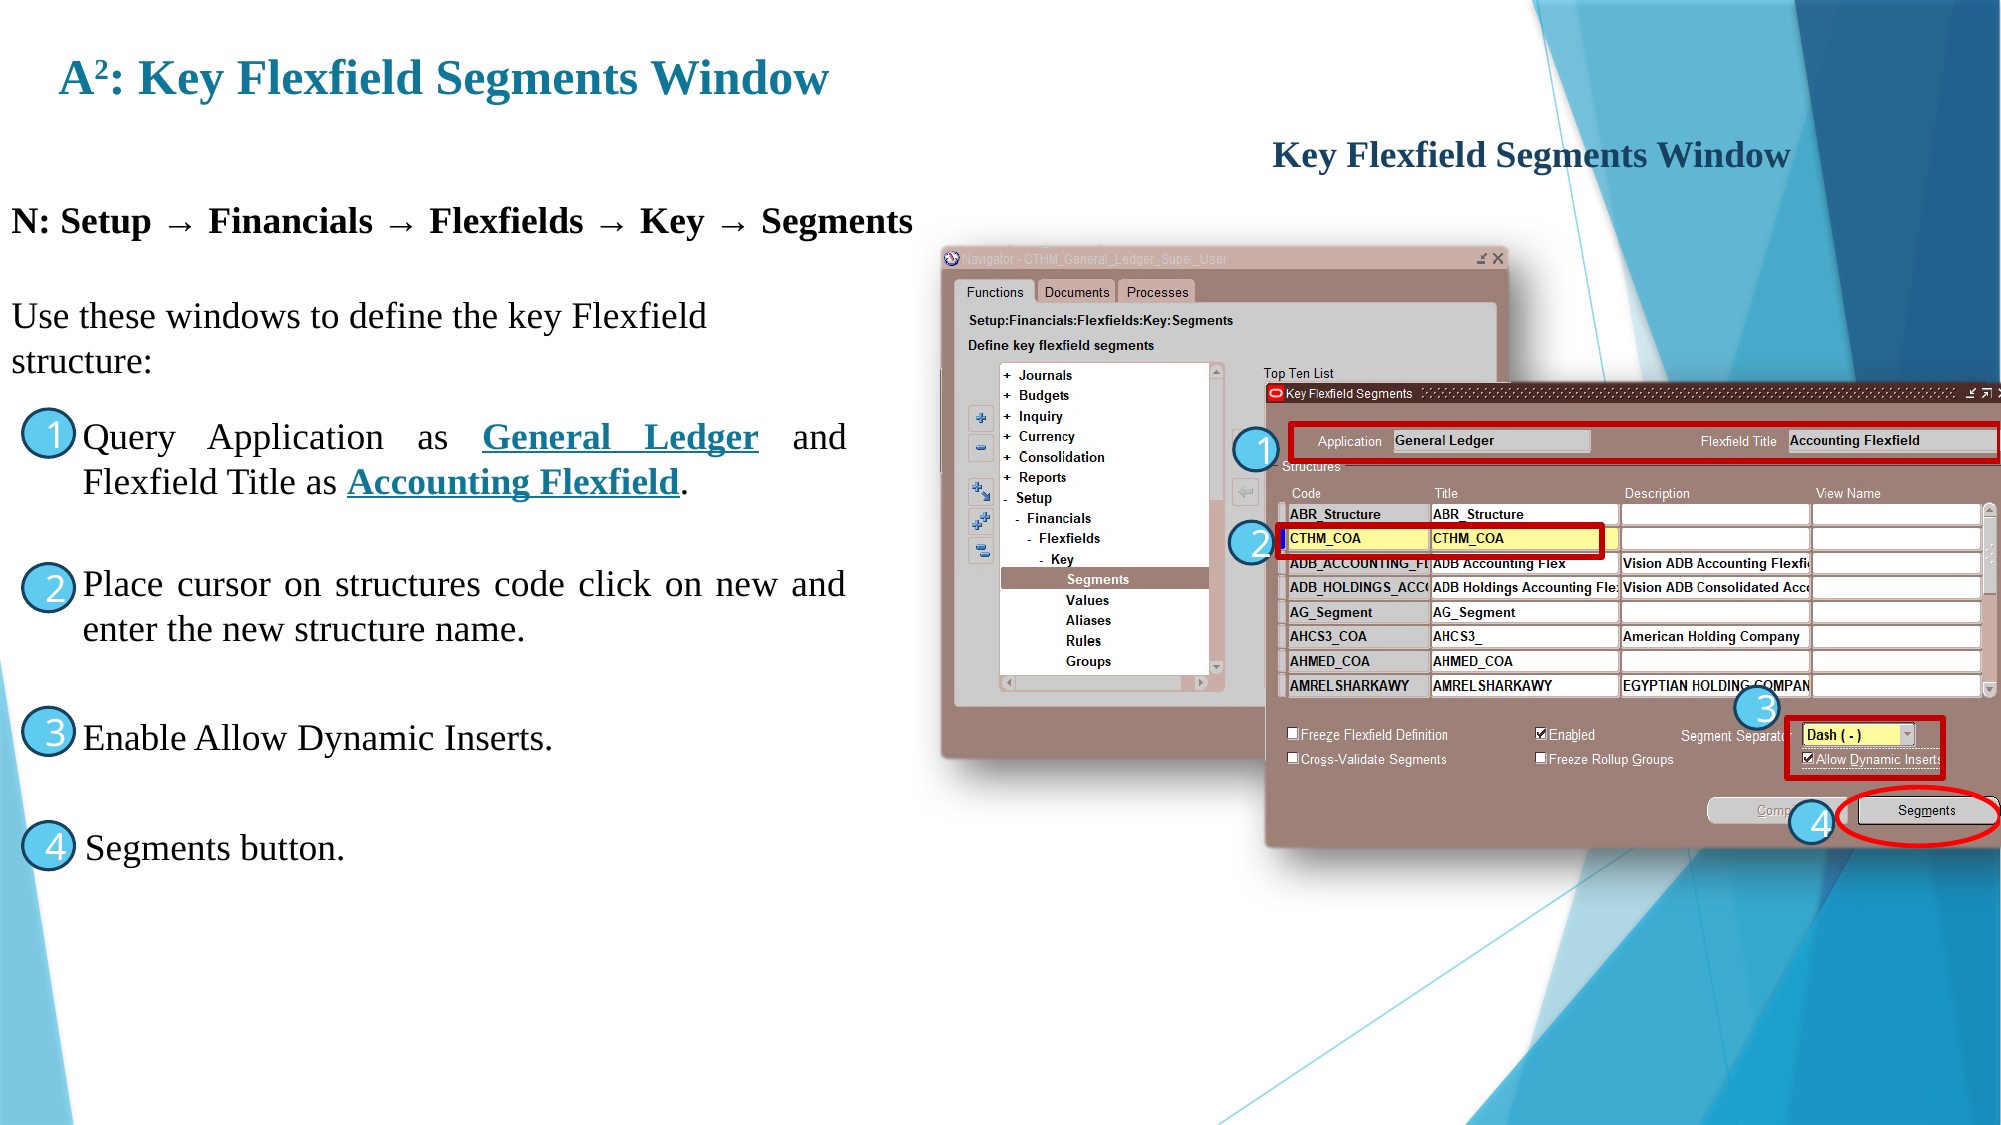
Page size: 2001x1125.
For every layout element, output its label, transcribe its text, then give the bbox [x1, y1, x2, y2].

text_box Place cursor on structures code click on new and enter the new structure name. [67, 551, 862, 657]
text_box Use these windows to define the key Flexfield structure: [0, 283, 874, 389]
text_box 1 [21, 407, 77, 459]
text_box Query Application as General Ledger and Flexfield Title as Accounting Flexfield. [67, 404, 862, 509]
text_box 3 [21, 705, 77, 757]
text_box A2: Key Flexfield Segments Window [43, 36, 1086, 112]
picture [936, 228, 2001, 861]
text_box Key Flexfield Segments Window [1182, 122, 1872, 183]
text_box 4 [21, 820, 77, 872]
text_box Segments button. [60, 815, 862, 876]
text_box 2 [21, 562, 77, 614]
text_box N: Setup → Financials → Flexfields → Key → Segments [0, 188, 938, 249]
text_box Enable Allow Dynamic Inserts. [67, 705, 862, 766]
